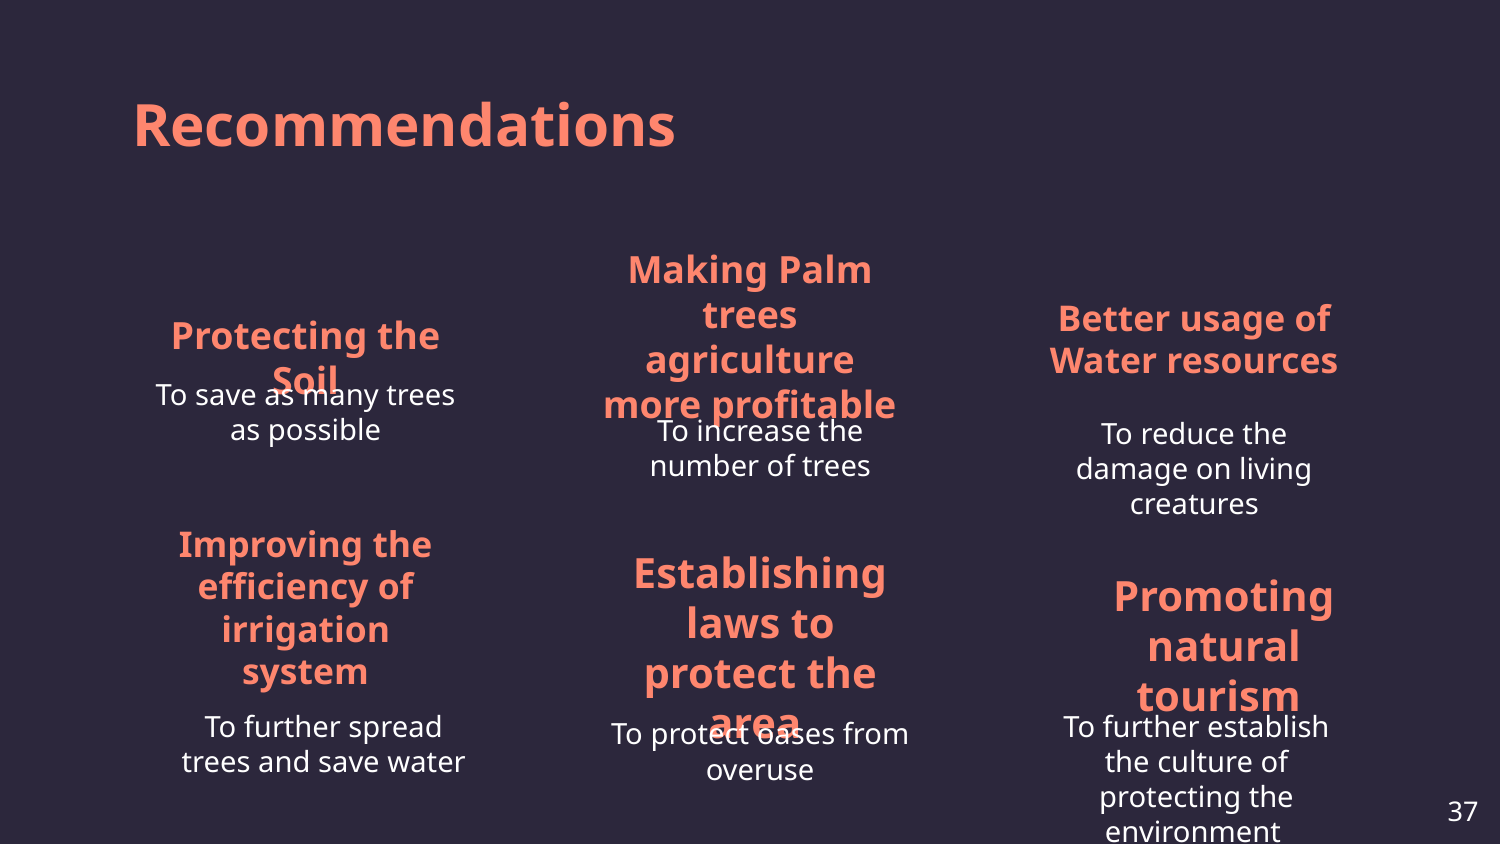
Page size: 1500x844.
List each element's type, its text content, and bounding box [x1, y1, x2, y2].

subtitle To save as many trees as possible [140, 361, 471, 456]
subtitle Promoting natural tourism [1058, 554, 1390, 614]
subtitle To reduce the damage on living creatures [1028, 400, 1360, 495]
subtitle Establishing laws to protect the area [594, 531, 926, 591]
subtitle Better usage of Water resources [1028, 280, 1360, 340]
subtitle To protect oases from overuse [594, 700, 926, 795]
title Recommendations [116, 72, 880, 167]
subtitle To further establish the culture of protecting the environment [1031, 693, 1362, 788]
subtitle To increase the number of trees [594, 396, 926, 491]
subtitle Improving the efficiency of irrigation system [140, 506, 471, 566]
slide_number ‹#› [1403, 779, 1494, 844]
subtitle Making Palm trees agriculture more profitable [584, 231, 916, 290]
subtitle Protecting the Soil [140, 297, 471, 356]
subtitle To further spread trees and save water [158, 693, 490, 788]
